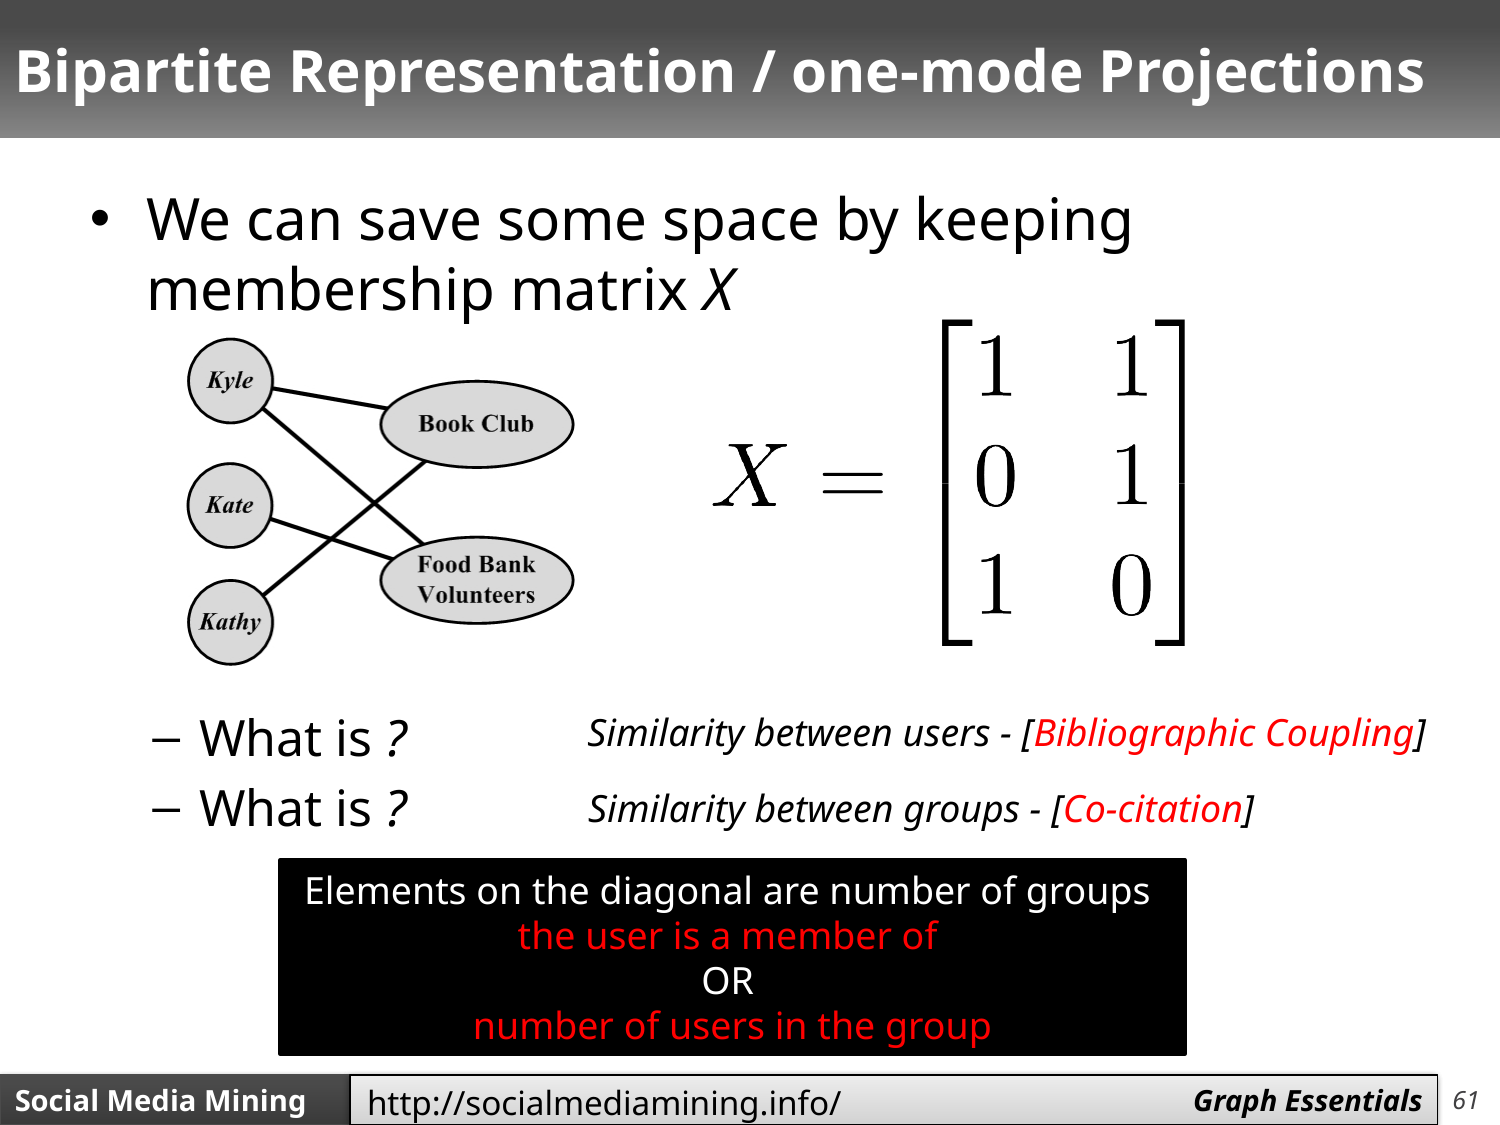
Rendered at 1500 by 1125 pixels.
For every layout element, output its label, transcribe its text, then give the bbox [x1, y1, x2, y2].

text_box Similarity between groups - [Co-citation] [573, 777, 1269, 837]
text_box Elements on the diagonal are number of groups the user is a member of OR number of users in the group [278, 858, 1187, 1056]
picture [712, 319, 1185, 646]
text_box Similarity between users - [Bibliographic Coupling] [572, 701, 1441, 761]
title Bipartite Representation / one-mode Projections [0, 0, 1500, 138]
picture [186, 337, 575, 667]
list We can save some space by keeping membership matrix X [75, 174, 1450, 338]
